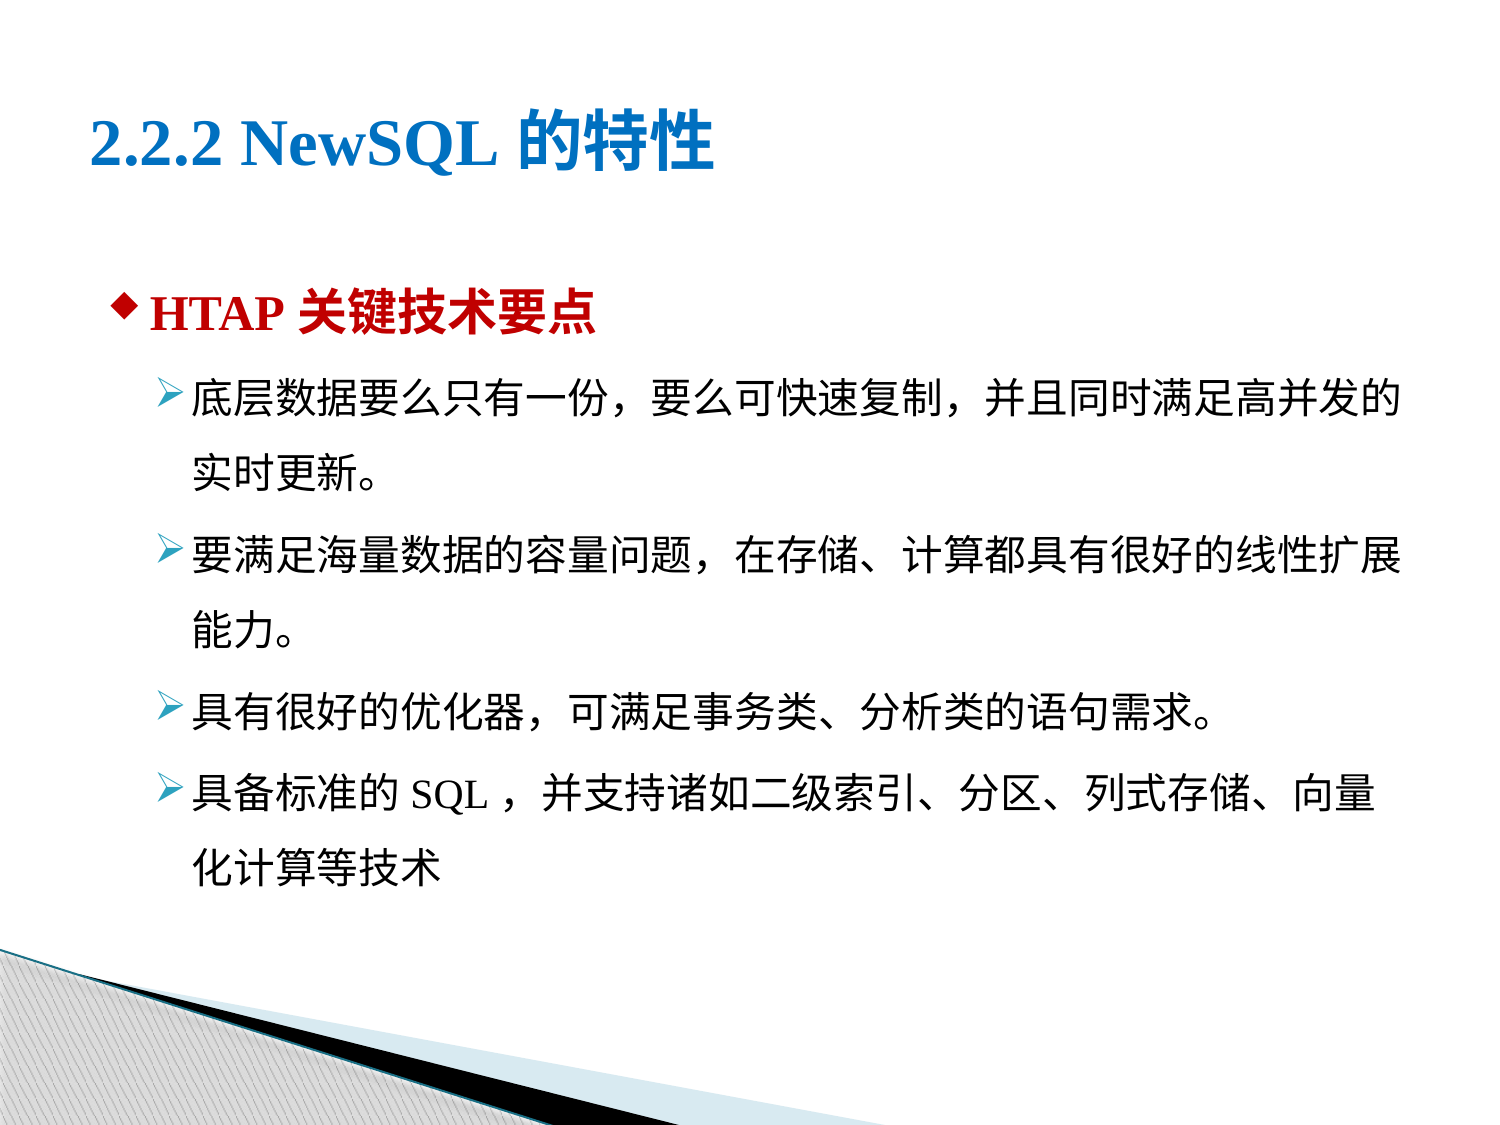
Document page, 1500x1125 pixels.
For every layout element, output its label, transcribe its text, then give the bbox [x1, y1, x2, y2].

list HTAP关键技术要点 底层数据要么只有一份，要么可快速复制，并且同时满足高并发的实时更新。 要满足海量数据的容量问题，在存储、计算都具有很好的线性扩展能力。 具有很好的优化器，可满足事务类、分析类的语句需求。 具备标准的SQL，并支持诸如二级索引、分区、列式存储、向量化计算等技术 [75, 243, 1425, 986]
title 2.2.2 NewSQL的特性 [75, 45, 1400, 233]
